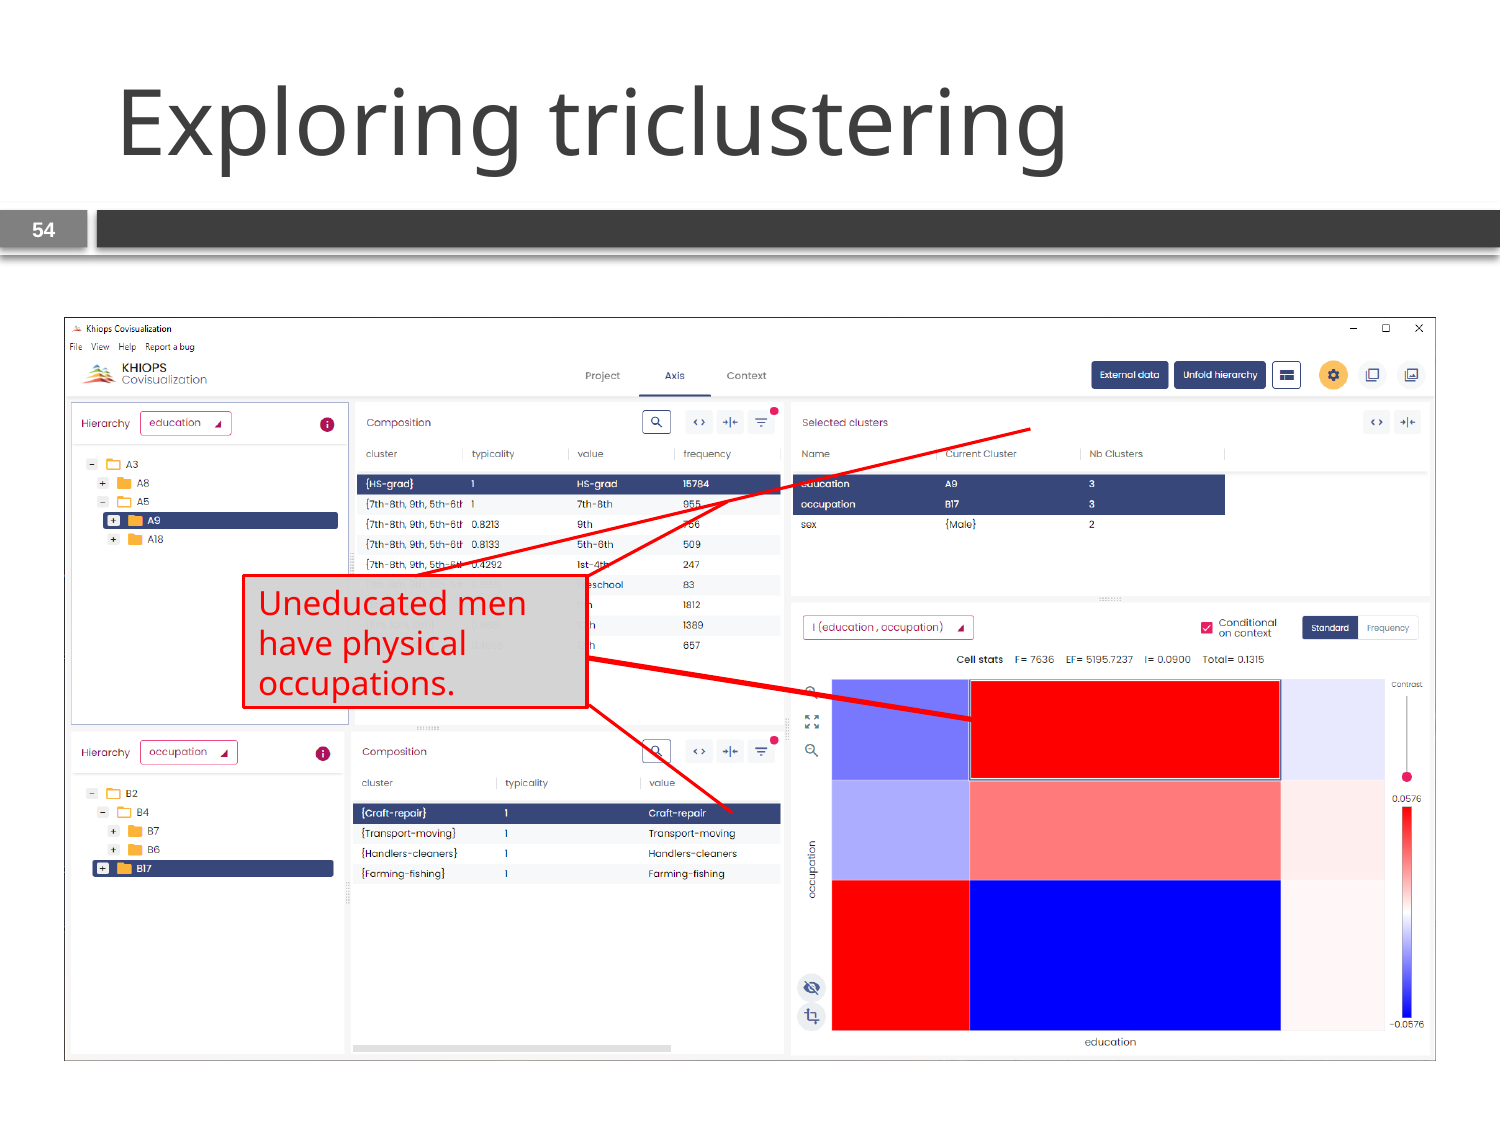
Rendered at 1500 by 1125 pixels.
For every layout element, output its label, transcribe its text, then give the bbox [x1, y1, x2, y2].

picture [64, 317, 1437, 1062]
slide_number 54 [0, 208, 88, 249]
title Exploring triclustering [100, 37, 1438, 200]
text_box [588, 501, 728, 577]
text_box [586, 428, 1031, 643]
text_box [585, 657, 1135, 746]
